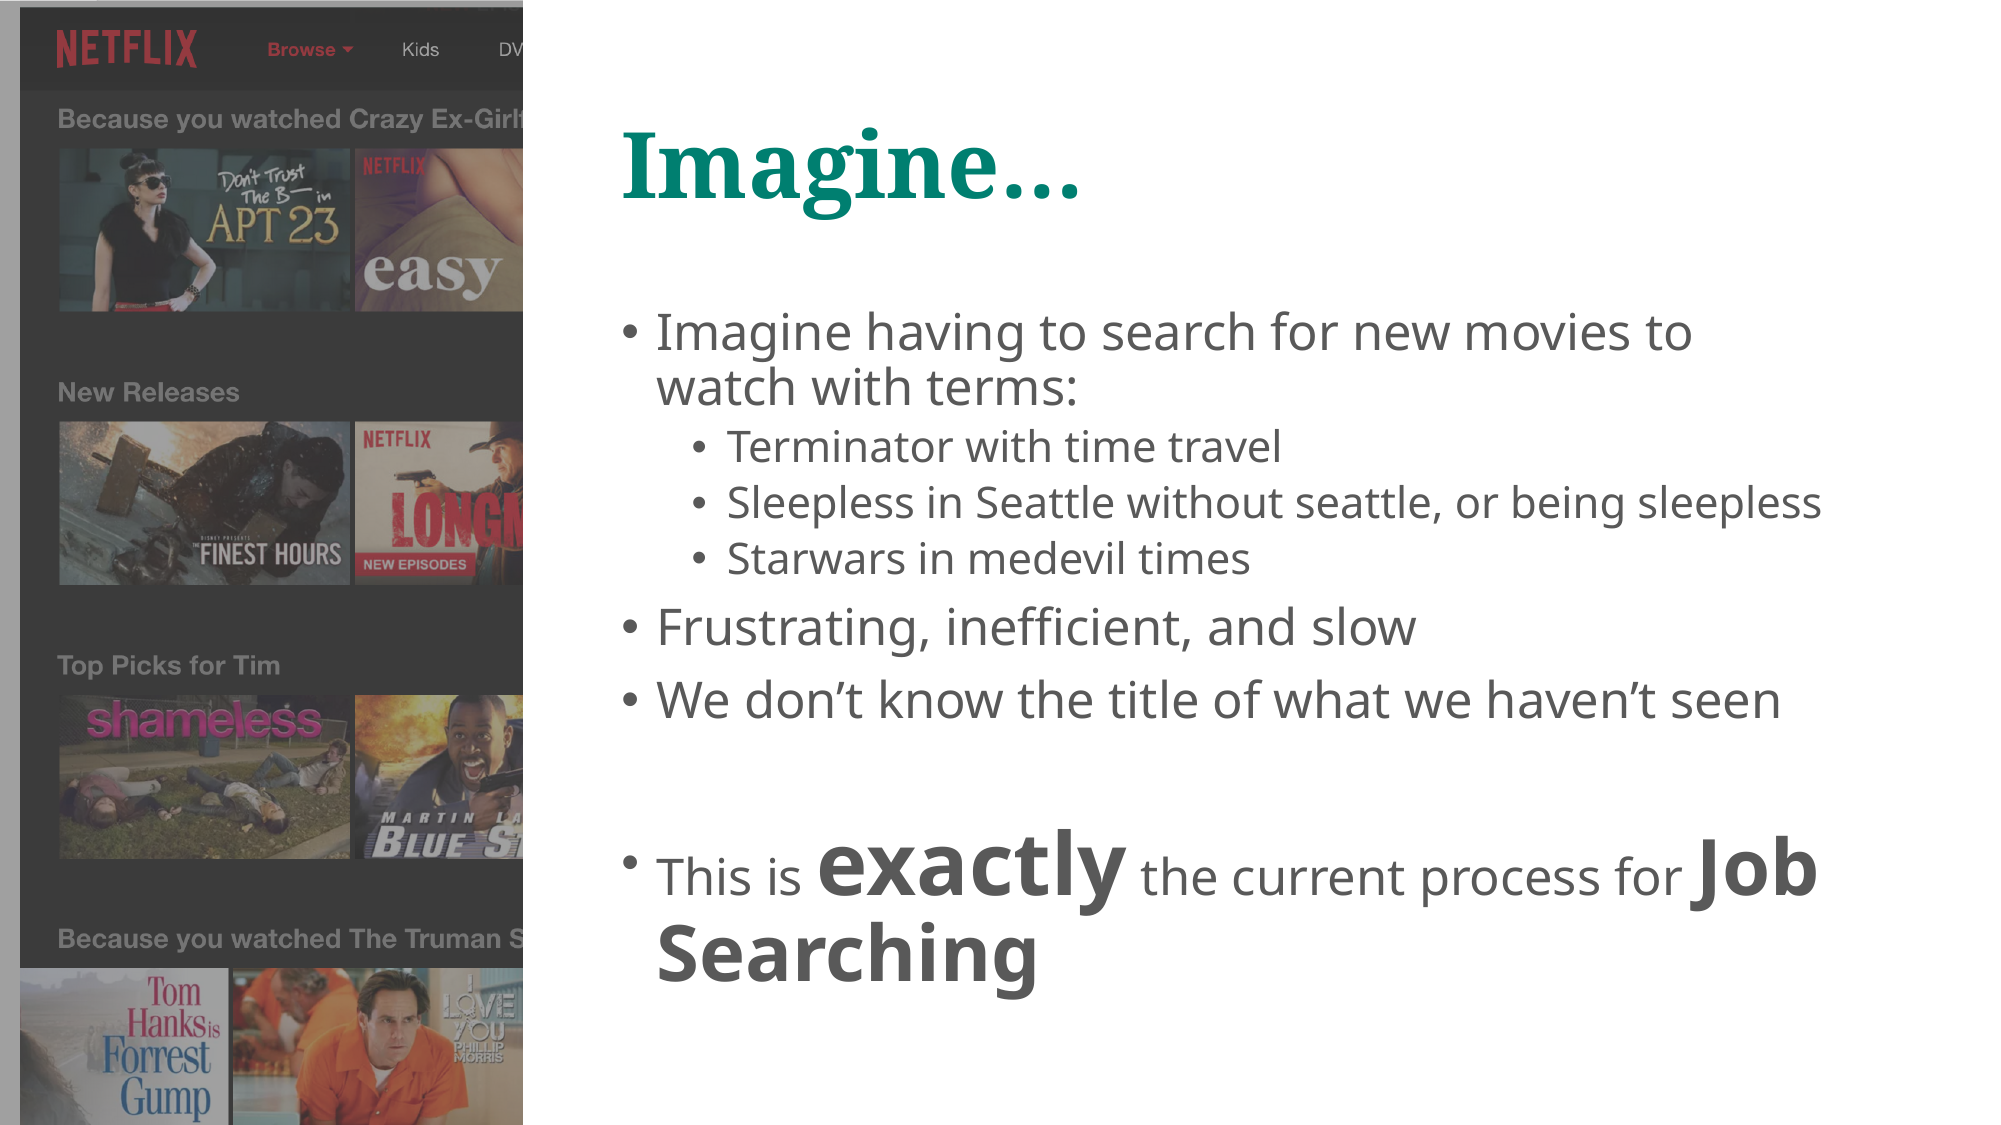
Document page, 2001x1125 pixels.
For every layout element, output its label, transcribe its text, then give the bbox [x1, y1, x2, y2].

title Imagine… [606, 59, 1863, 278]
text_box [0, 0, 20, 1125]
picture [20, 0, 523, 1125]
list Imagine having to search for new movies to watch with terms: Terminator with time travel Sleepless in Seattle without seattle, or being sleepless Starwars in medevil times Frustrating, inefficient, and slow We don’t know the title of what we haven’t seen This is exactly the current process for Job Searching [606, 299, 1863, 1047]
